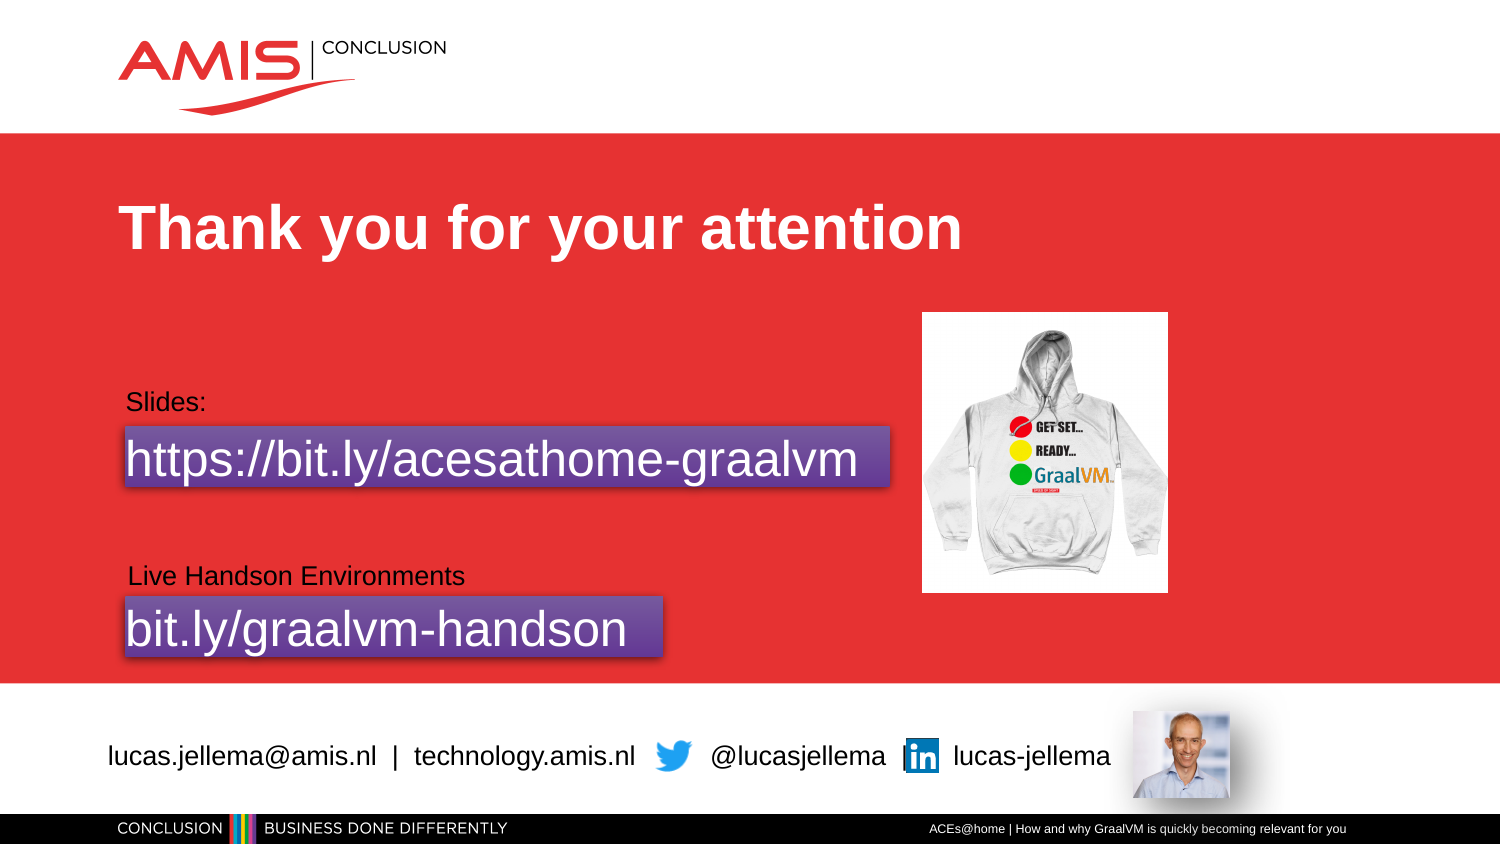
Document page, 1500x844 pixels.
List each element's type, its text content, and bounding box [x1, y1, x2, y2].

picture [239, 814, 1500, 844]
text_box lucas.jellema@amis.nl | technology.amis.nl | @lucasjellema | lucas-jellema [107, 738, 648, 771]
title Thank you for your attention [118, 183, 1382, 597]
text_box Live Handson Environments [127, 558, 466, 592]
footer ACEs@home | How and why GraalVM is quickly becoming relevant for you [814, 820, 1149, 839]
footer ACEs@home | How and why GraalVM is quickly becoming relevant for you [1245, 820, 1347, 839]
text_box bit.ly/graalvm-handson [125, 596, 663, 657]
text_box lucas.jellema@amis.nl | technology.amis.nl | @lucasjellema | lucas-jellema [695, 738, 906, 771]
picture [106, 17, 579, 124]
picture [0, 814, 236, 844]
text_box lucas.jellema@amis.nl | technology.amis.nl | @lucasjellema | lucas-jellema [939, 738, 1111, 771]
text_box Slides: [125, 383, 207, 417]
text_box https://bit.ly/acesathome-graalvm [125, 426, 890, 487]
picture [912, 753, 916, 768]
picture [648, 738, 695, 772]
picture [1133, 711, 1230, 798]
picture [922, 312, 1168, 593]
picture [921, 753, 935, 768]
